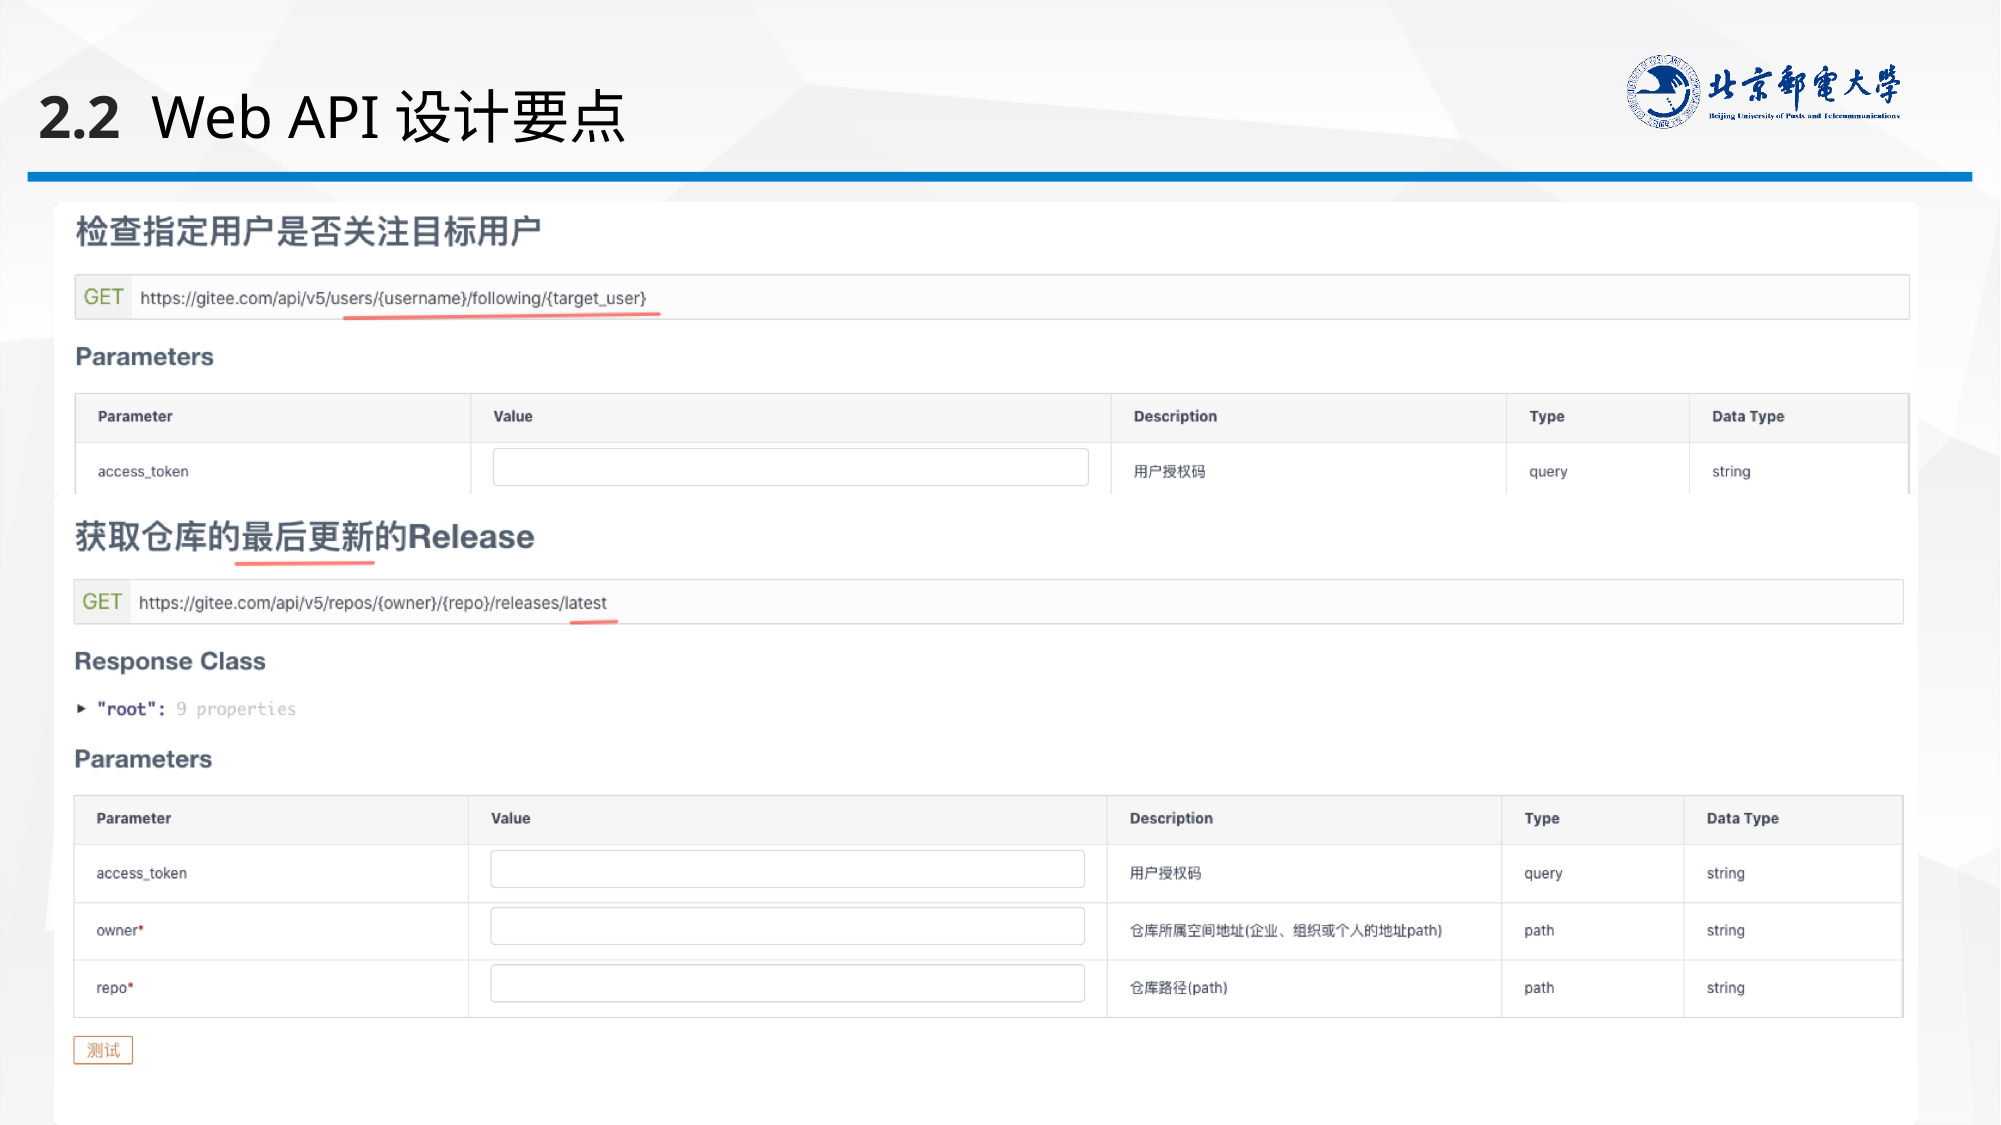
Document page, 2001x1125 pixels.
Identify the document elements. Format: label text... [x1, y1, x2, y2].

text_box 2.2 Web API设计要点 [23, 73, 1083, 158]
picture [0, 0, 2000, 1125]
text_box [26, 171, 1973, 183]
